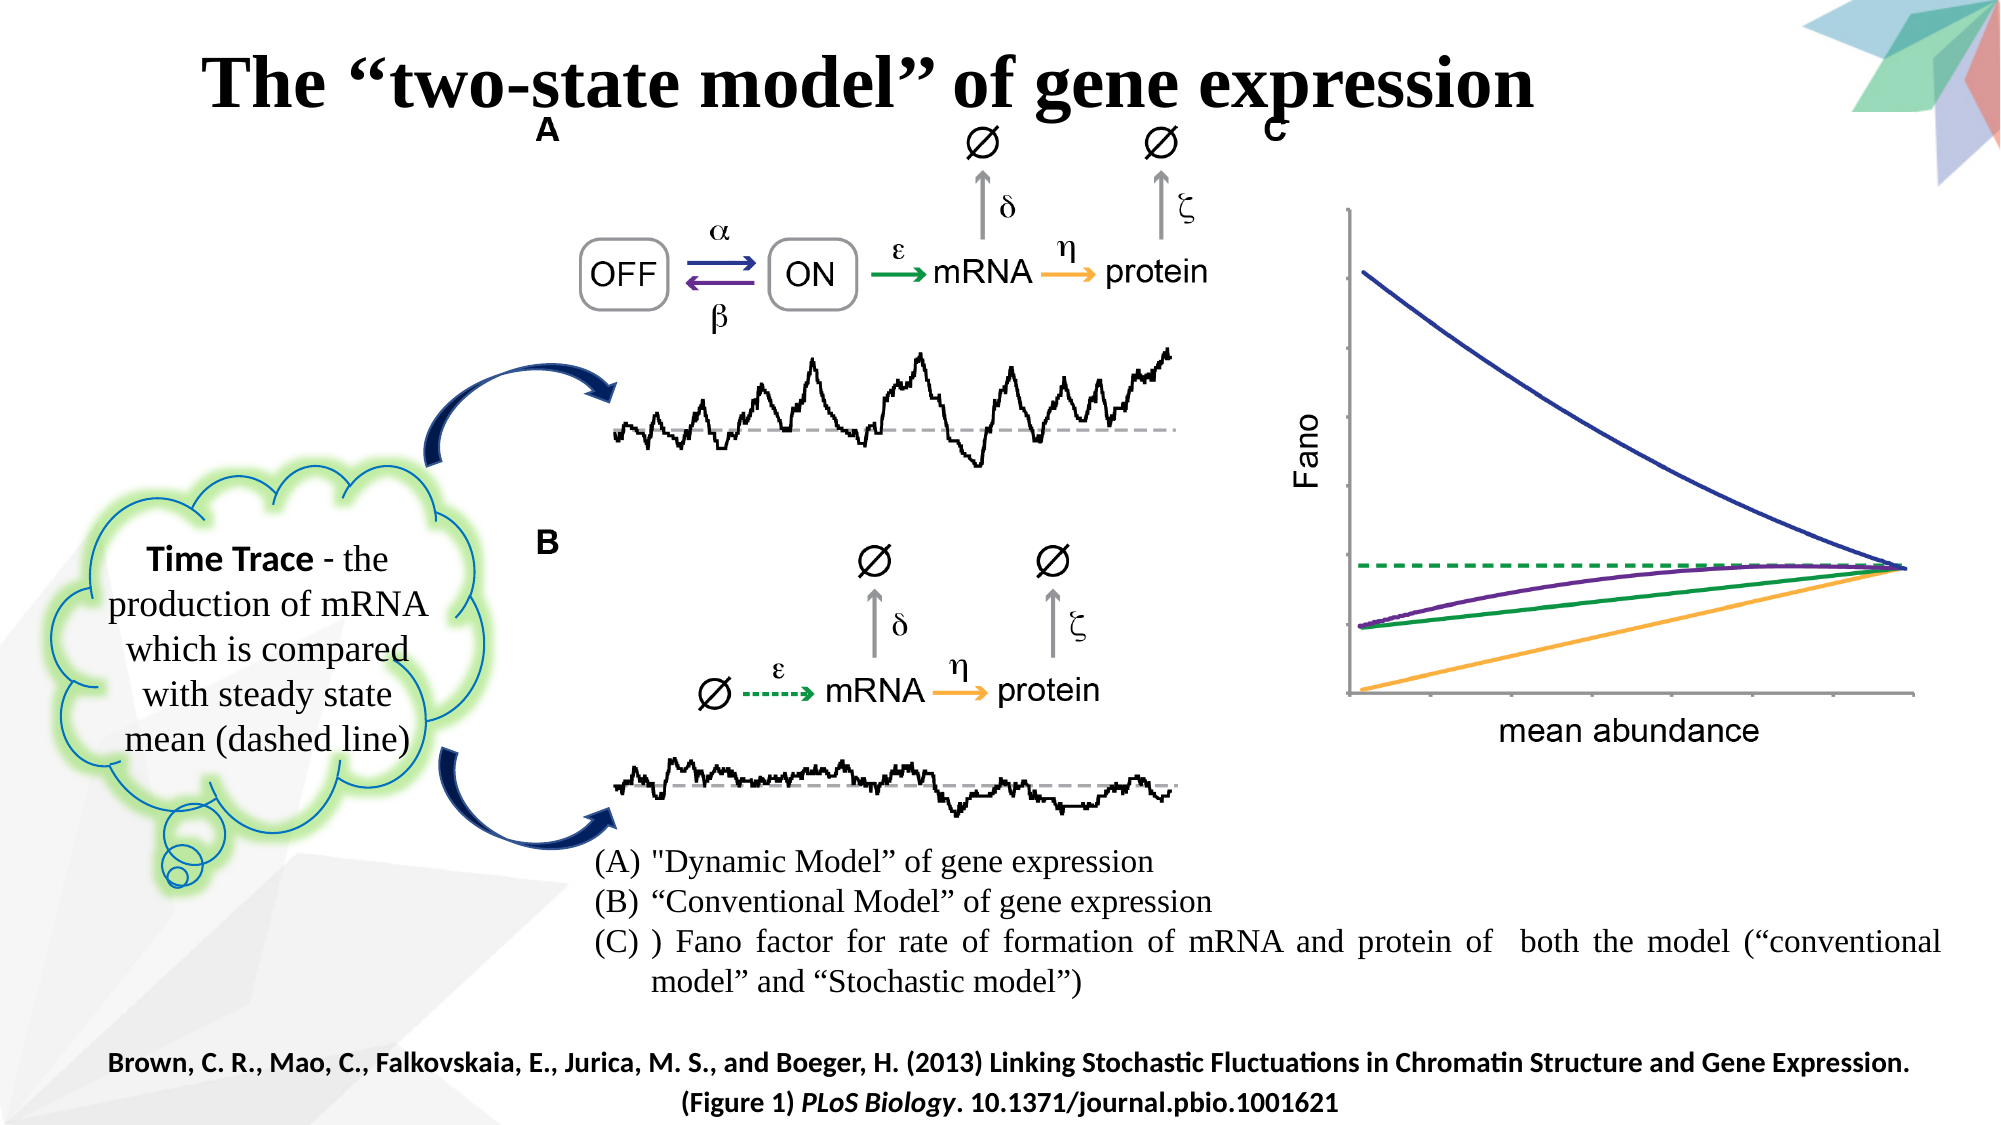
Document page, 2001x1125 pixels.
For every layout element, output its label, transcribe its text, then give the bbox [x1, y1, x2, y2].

text_box "Dynamic Model” of gene expression “Conventional Model” of gene expression ) Fano factor for rate of formation of mRNA and protein of both the model (“conventional model” and “Stochastic model”) [579, 831, 1959, 1007]
text_box [438, 746, 618, 851]
text_box The ‘‘two-state model’’ of gene expression [186, 25, 1611, 130]
text_box [94, 766, 413, 889]
text_box [104, 464, 486, 713]
text_box [423, 364, 535, 468]
picture [0, 0, 2001, 1125]
text_box Time Trace - the production of mRNA which is compared with steady state mean (dashed line) [84, 526, 451, 766]
text_box Brown, C. R., Mao, C., Falkovskaia, E., Jurica, M. S., and Boeger, H. (2013) Linking Stochastic Fluctuations in Chromatin Structure and Gene Expression. (Figure 1) PLoS Biology. 10.1371/journal.pbio.1001621 [61, 1030, 1959, 1125]
text_box [50, 588, 84, 762]
